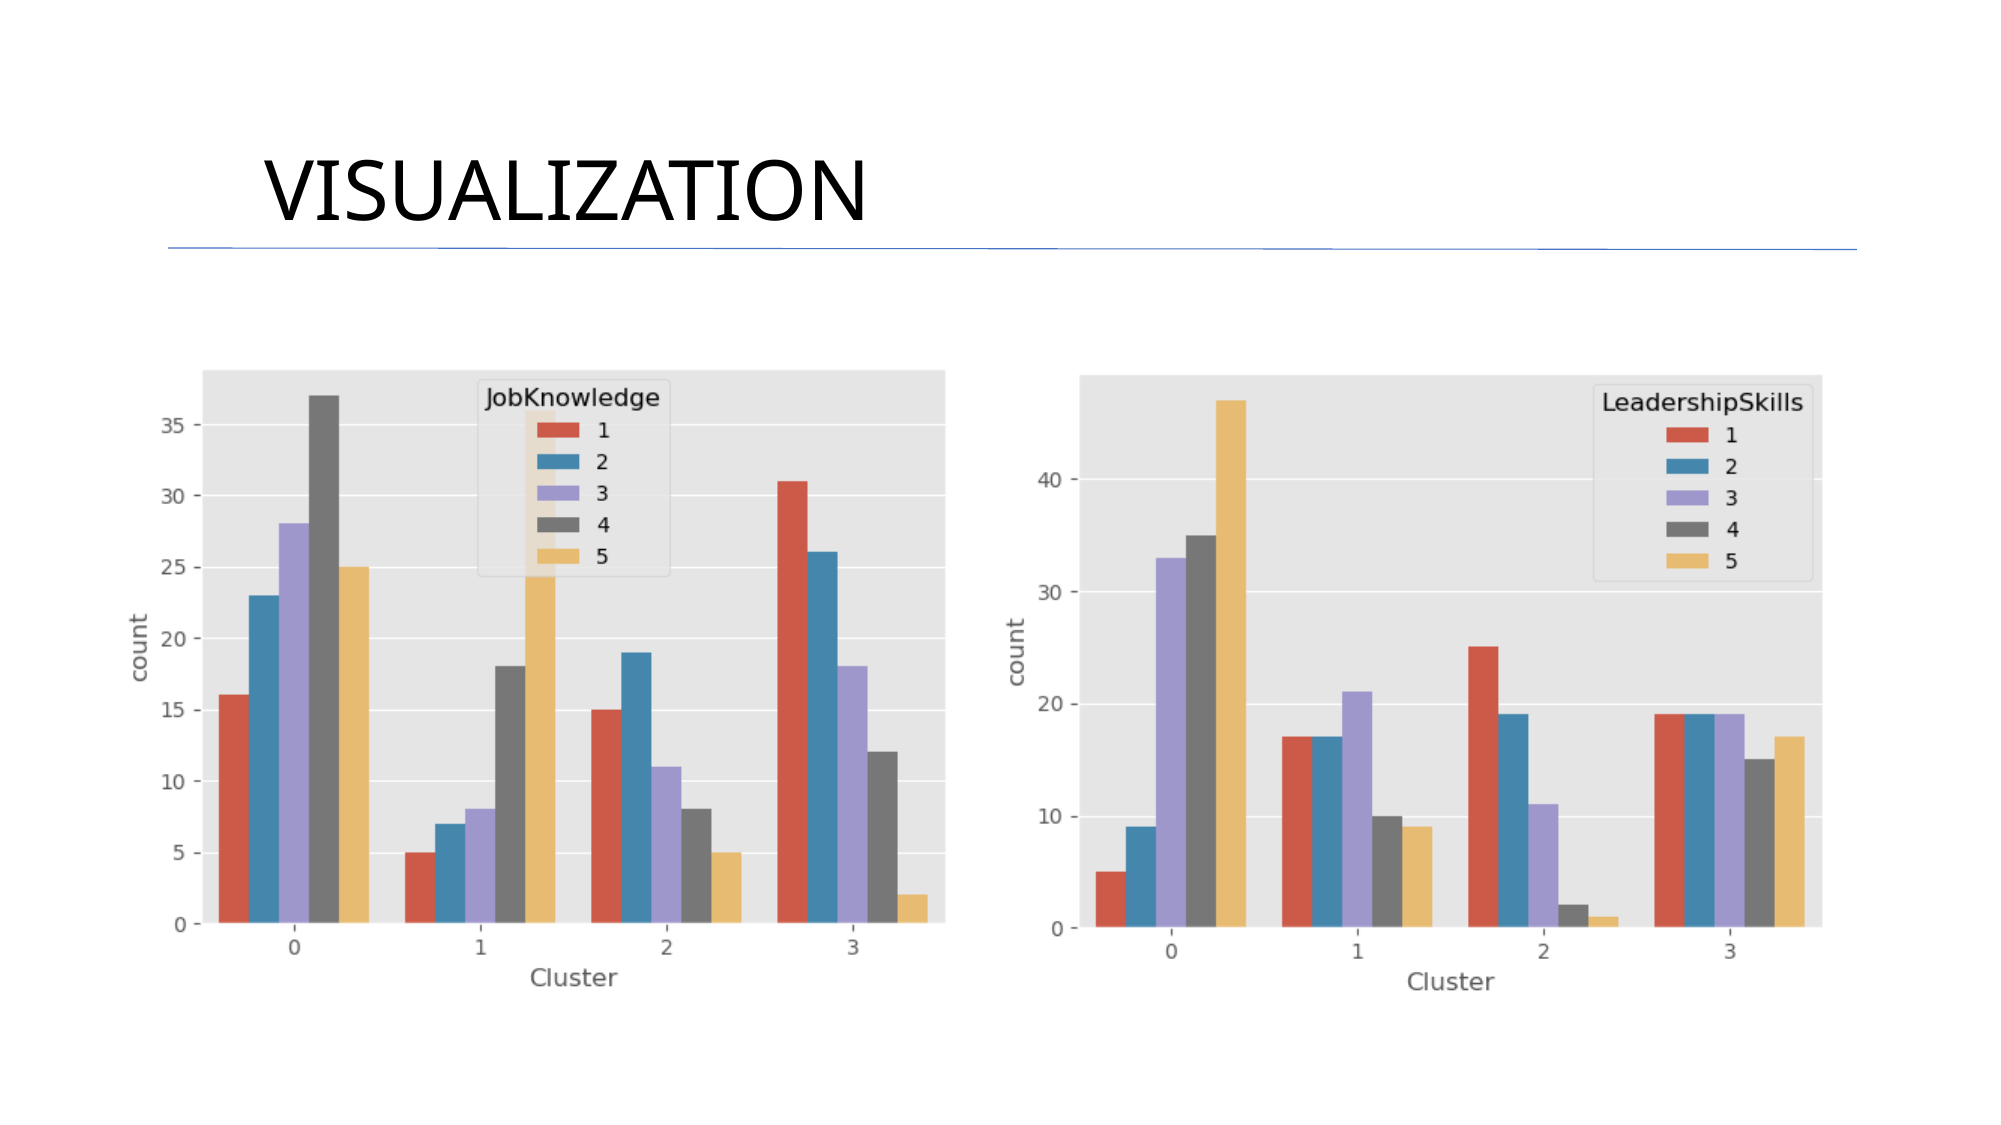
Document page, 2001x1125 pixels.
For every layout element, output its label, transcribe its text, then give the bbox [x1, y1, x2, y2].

picture [80, 283, 1919, 1007]
title VISUALIZATION [249, 93, 1750, 247]
